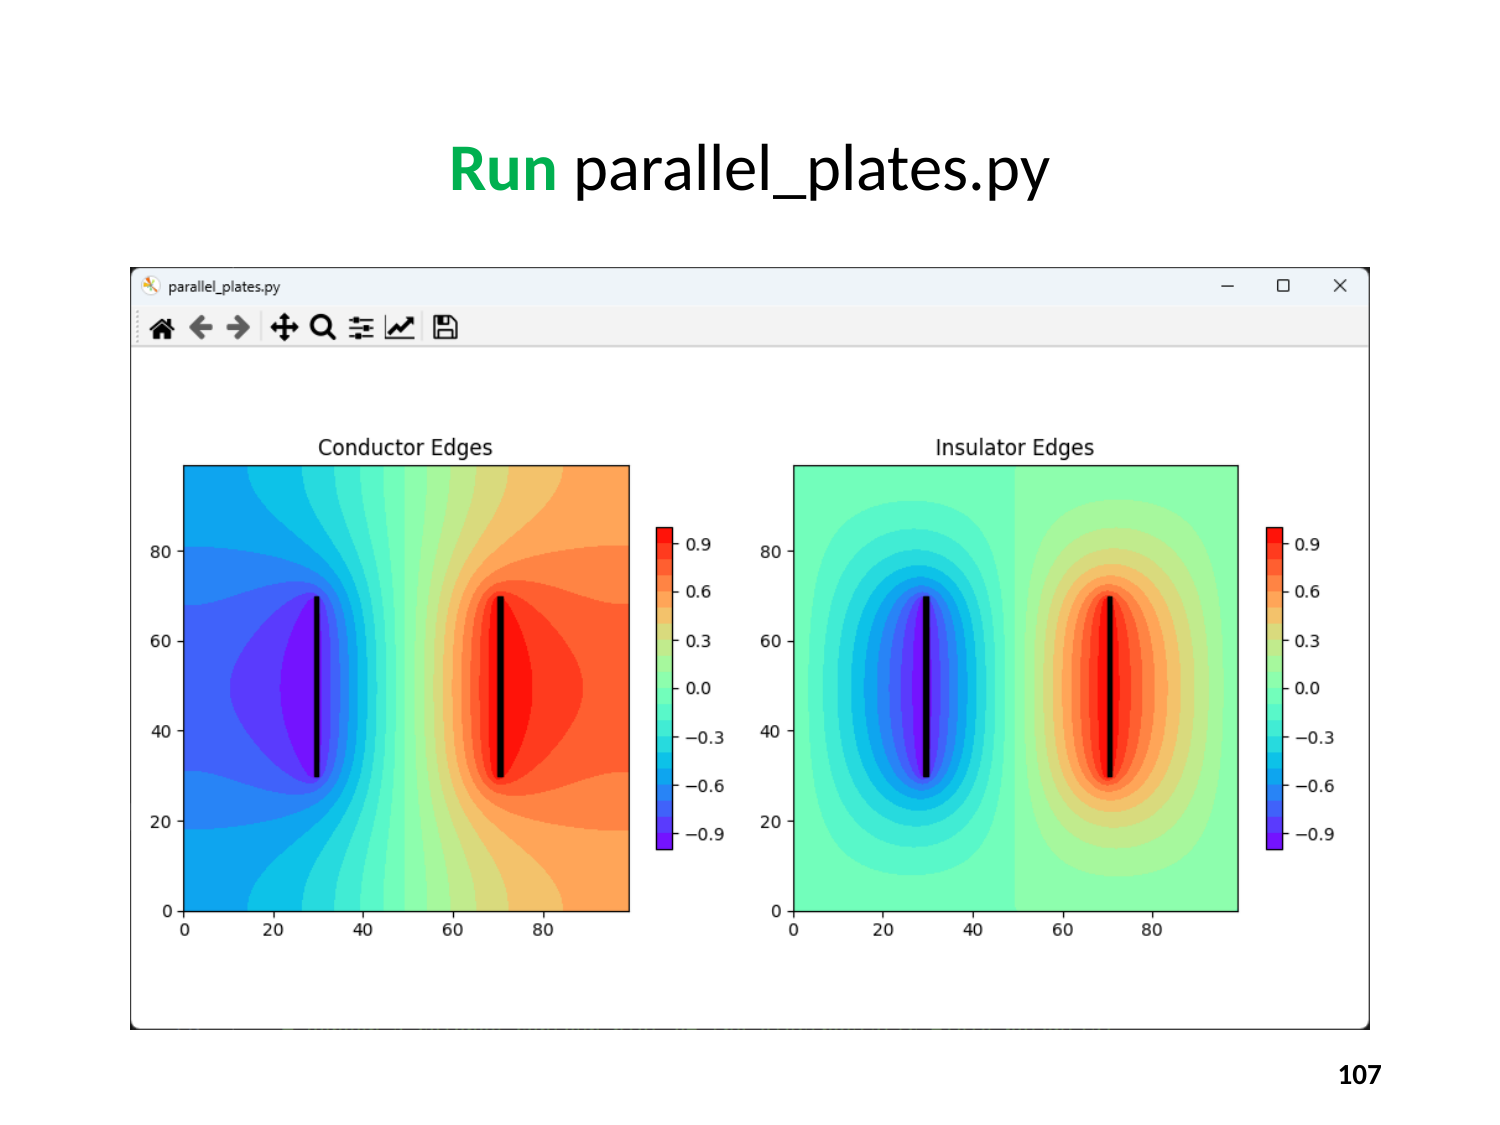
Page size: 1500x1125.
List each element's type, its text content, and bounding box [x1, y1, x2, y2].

title Run parallel_plates.py [103, 59, 1397, 278]
picture [130, 267, 1370, 1030]
slide_number 107 [1059, 1042, 1397, 1103]
